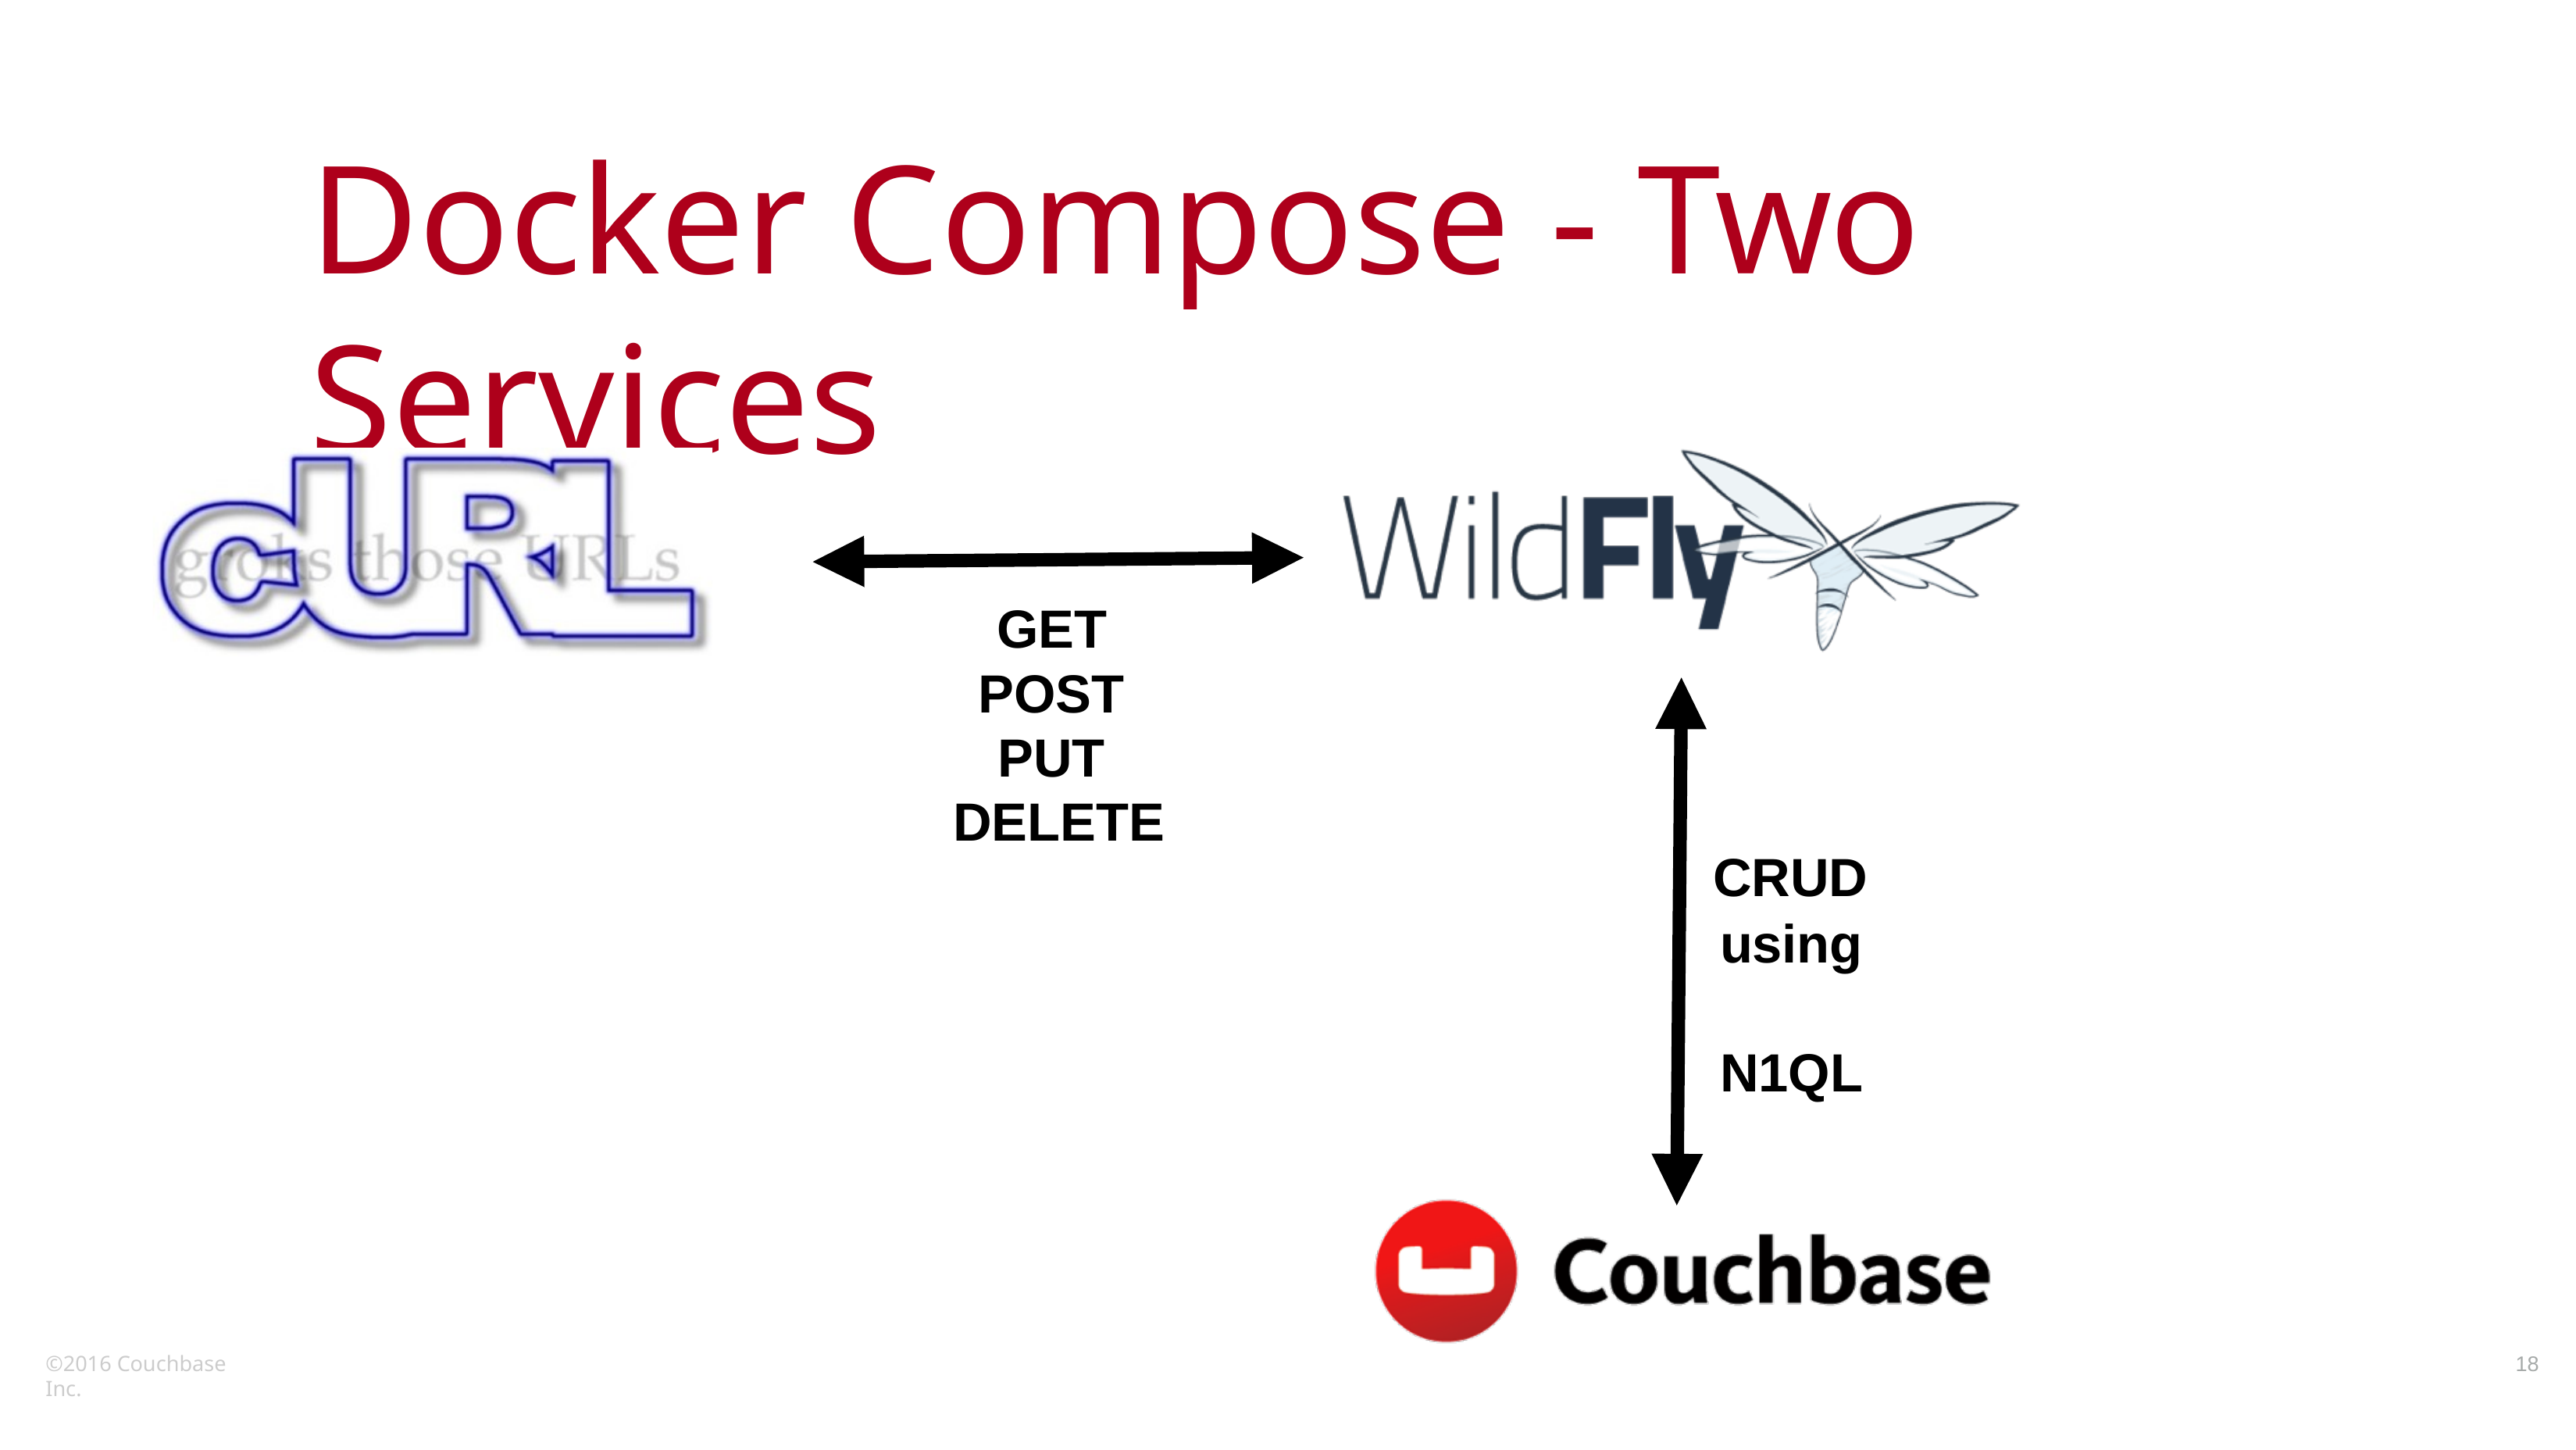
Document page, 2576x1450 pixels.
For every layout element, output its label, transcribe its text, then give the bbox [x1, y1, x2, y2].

text_box CRUD using N1QL [1711, 841, 1871, 1103]
text_box [1311, 1135, 2057, 1408]
text_box [812, 535, 865, 588]
text_box [1251, 532, 1304, 584]
text_box [1655, 677, 1707, 730]
text_box [1337, 448, 2030, 656]
slide_number 18 [2512, 1353, 2559, 1450]
footer ©2016 Couchbase Inc. [44, 1349, 244, 1450]
text_box GET POST PUT DELETE [951, 592, 1166, 852]
title Docker Compose - Two Services [308, 121, 2267, 484]
text_box [152, 448, 713, 656]
text_box [1651, 1153, 1704, 1205]
